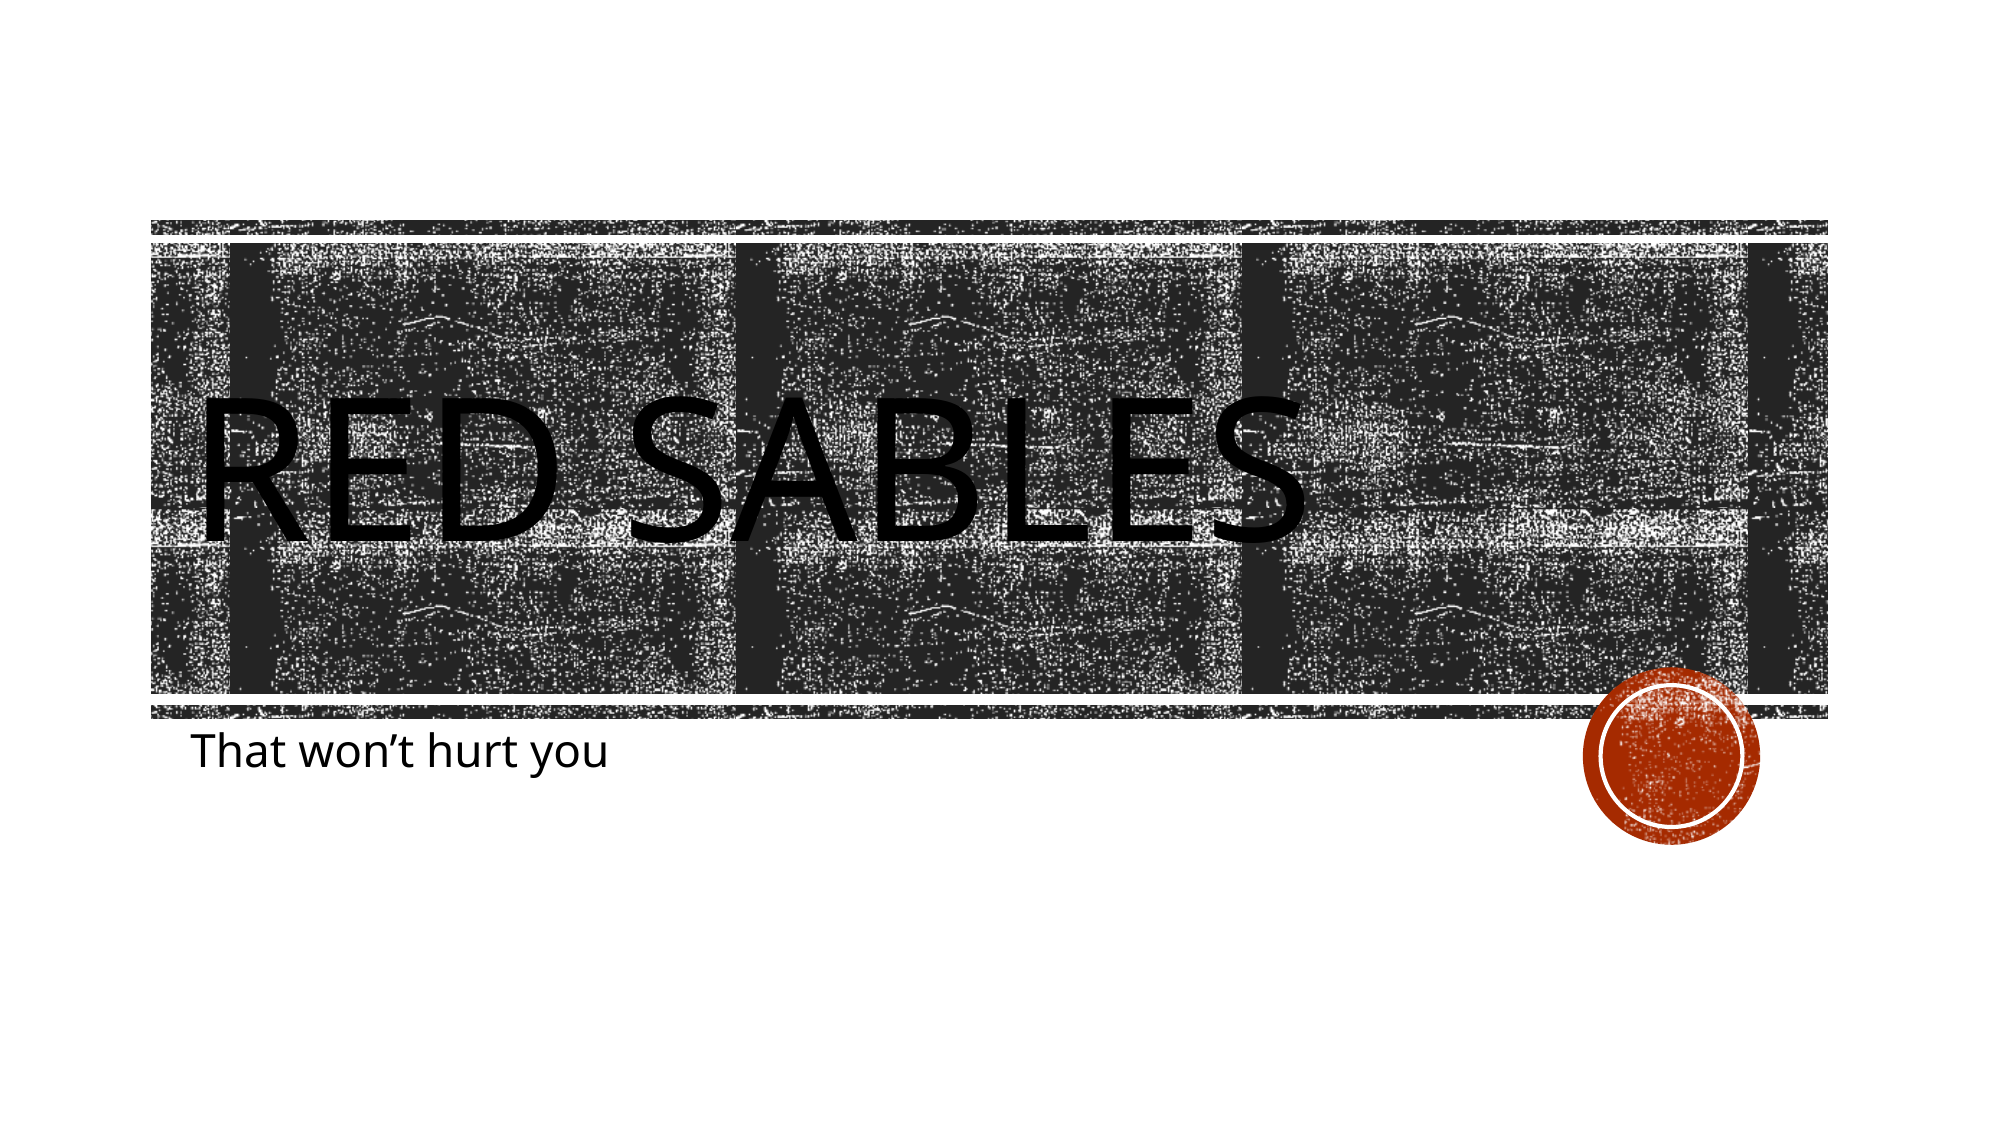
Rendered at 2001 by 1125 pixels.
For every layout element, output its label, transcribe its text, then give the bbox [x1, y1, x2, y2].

subtitle That won’t hurt you [175, 720, 1470, 896]
title ReD sables [172, 234, 1808, 733]
